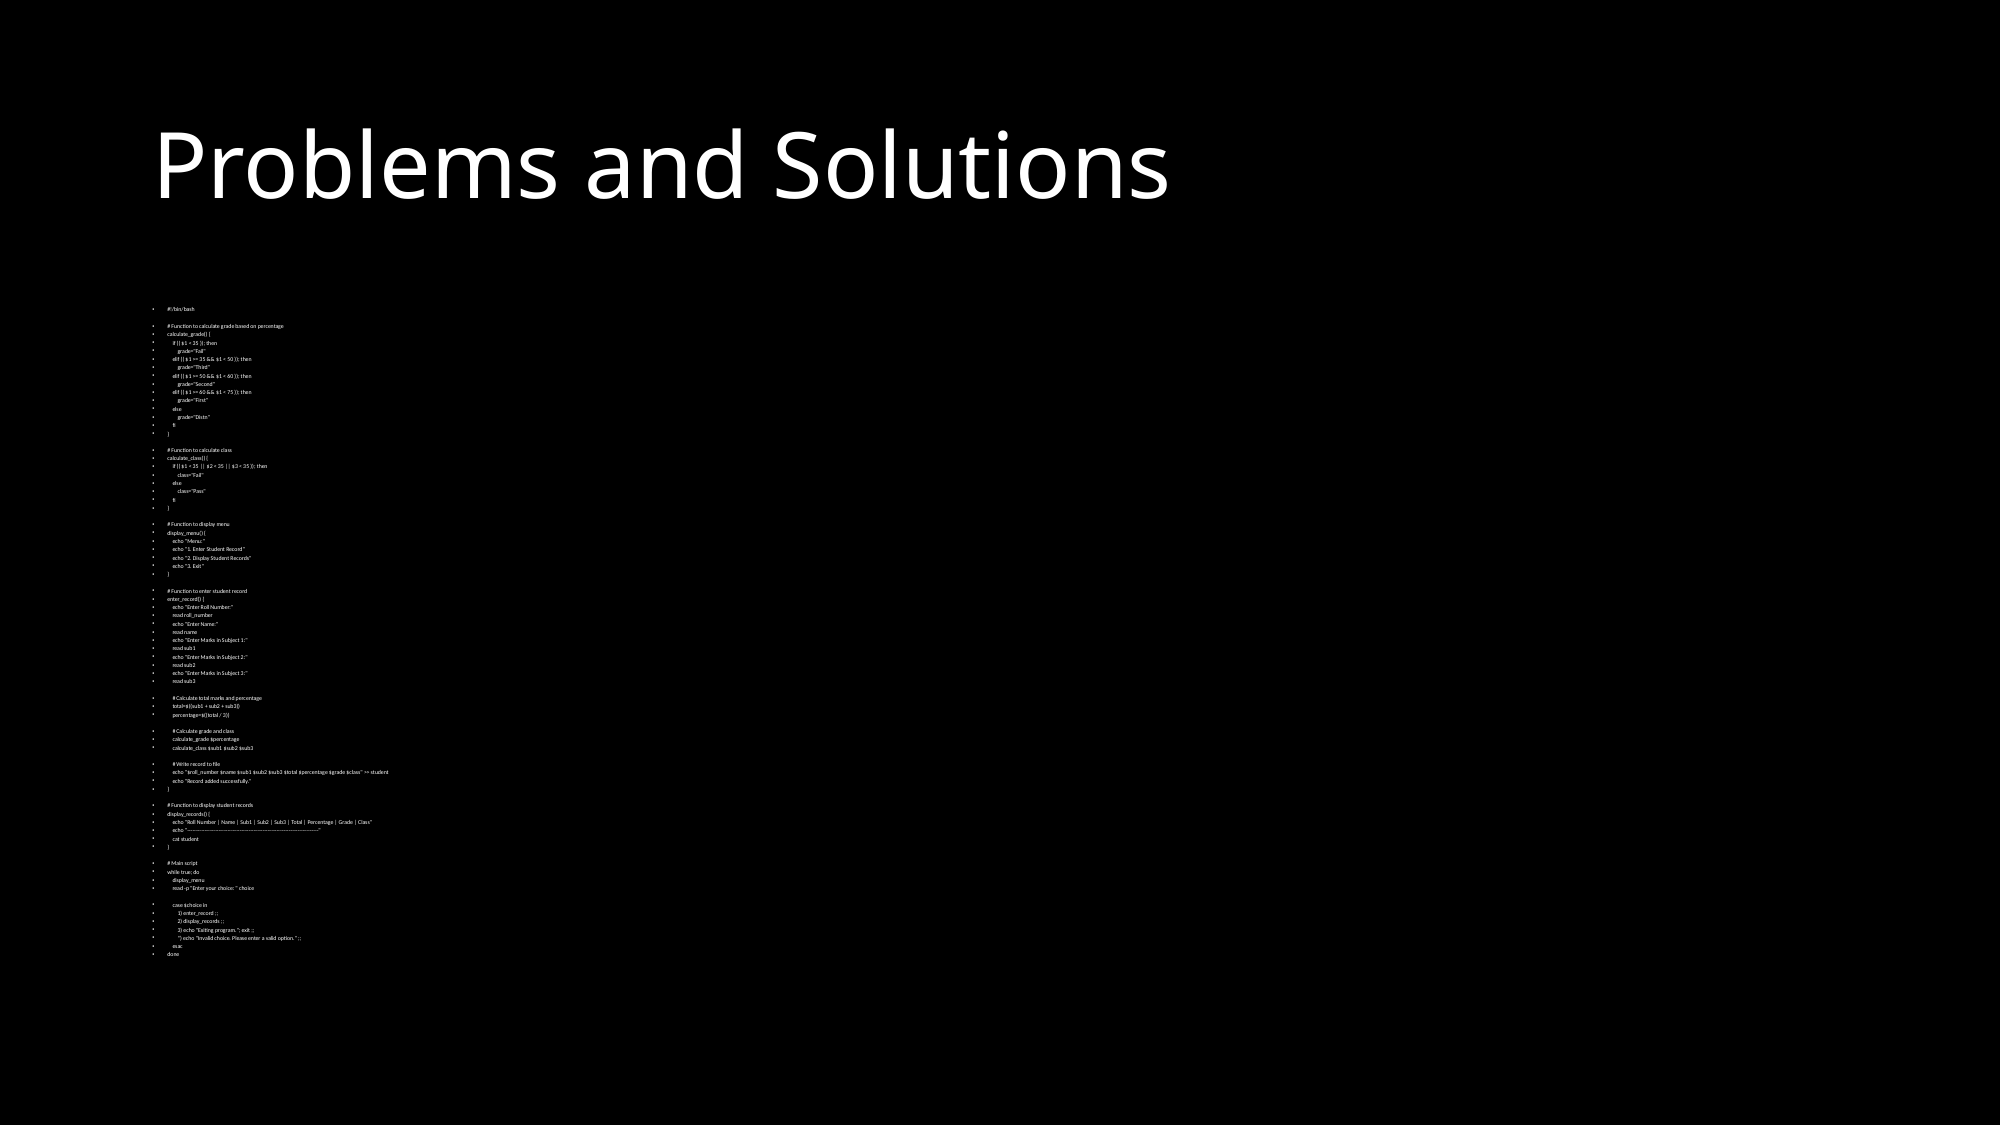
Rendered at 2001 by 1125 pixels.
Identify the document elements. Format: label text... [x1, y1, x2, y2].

title Problems and Solutions [137, 59, 1863, 278]
list #!/bin/bash # Function to calculate grade based on percentage calculate_grade() { if (( $1 < 35 )); then grade="Fail" elif (( $1 >= 35 && $1 < 50 )); then grade="Third" elif (( $1 >= 50 && $1 < 60 )); then grade="Second" elif (( $1 >= 60 && $1 < 75 )); then grade="First" else grade="Distn" fi } # Function to calculate class calculate_class() { if (( $1 < 35 || $2 < 35 || $3 < 35 )); then class="Fail" else class="Pass" fi } # Function to display menu display_menu() { echo "Menu:" echo "1. Enter Student Record" echo "2. Display Student Records" echo "3. Exit" } # Function to enter student record enter_record() { echo "Enter Roll Number:" read roll_number echo "Enter Name:" read name echo "Enter Marks in Subject 1:" read sub1 echo "Enter Marks in Subject 2:" read sub2 echo "Enter Marks in Subject 3:" read sub3 # Calculate total marks and percentage total=$((sub1 + sub2 + sub3)) percentage=$((total / 3)) # Calculate grade and class calculate_grade $percentage calculate_class $sub1 $sub2 $sub3 # Write record to file echo "$roll_number $name $sub1 $sub2 $sub3 $total $percentage $grade $class" >> student echo "Record added successfully." } # Function to display student records display_records() { echo "Roll Number | Name | Sub1 | Sub2 | Sub3 | Total | Percentage | Grade | Class" echo "---------------------------------------------------------------------------" cat student } # Main script while true; do display_menu read -p "Enter your choice: " choice case $choice in 1) enter_record ;; 2) display_records ;; 3) echo "Exiting program."; exit ;; *) echo "Invalid choice. Please enter a valid option." ;; esac done [137, 299, 1863, 1014]
